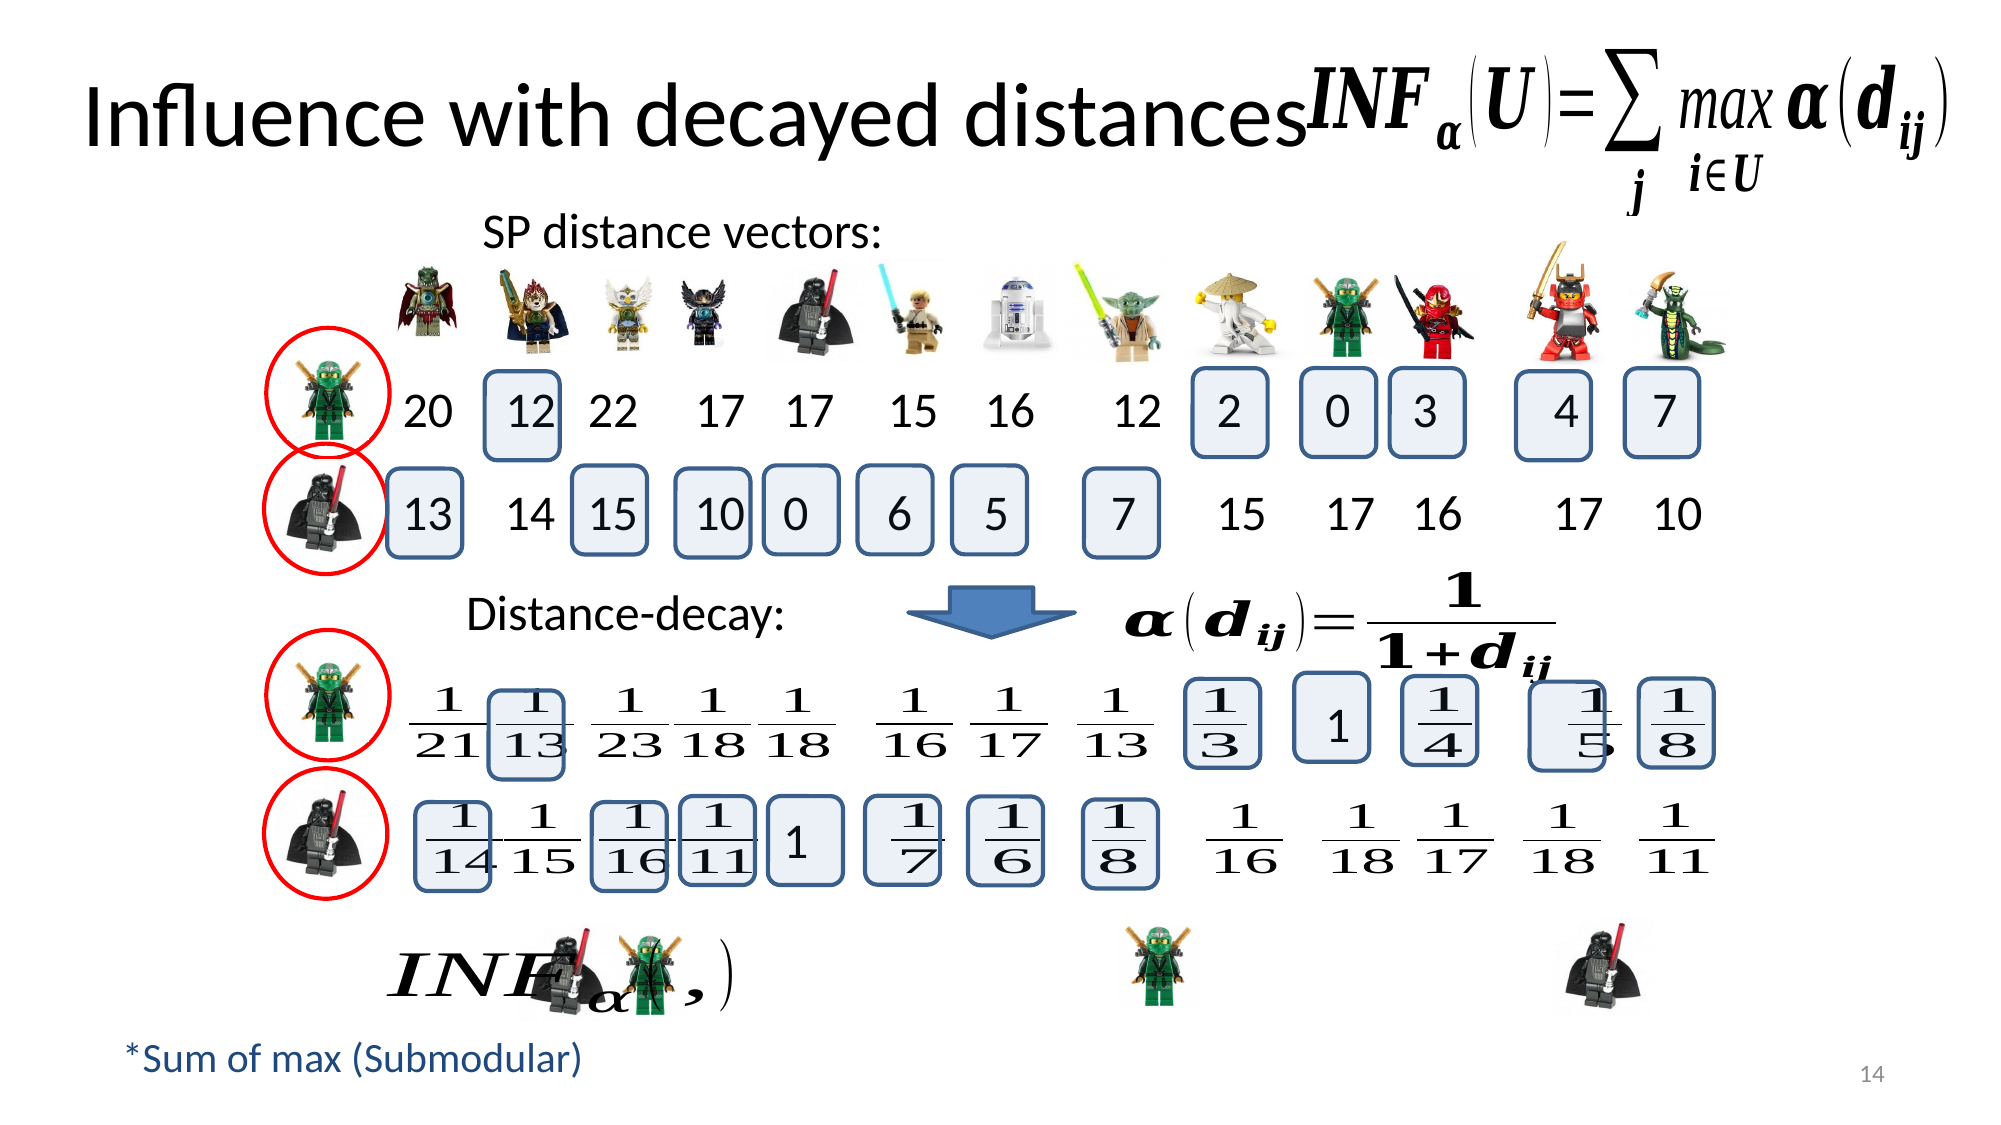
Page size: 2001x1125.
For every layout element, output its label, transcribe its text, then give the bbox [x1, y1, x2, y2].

title Influence with decayed distances [21, 15, 1372, 204]
slide_number 14 [1433, 1042, 1900, 1103]
text_box SP distance vectors: [467, 190, 899, 256]
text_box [675, 367, 1714, 889]
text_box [263, 629, 1719, 900]
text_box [263, 443, 670, 575]
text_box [1012, 921, 1447, 1008]
text_box Distance-decay: [451, 583, 670, 628]
picture [1497, 240, 1637, 257]
text_box *Sum of max (Submodular) [107, 1023, 599, 1089]
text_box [266, 257, 1730, 459]
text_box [1452, 917, 1887, 1016]
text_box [379, 922, 738, 1022]
